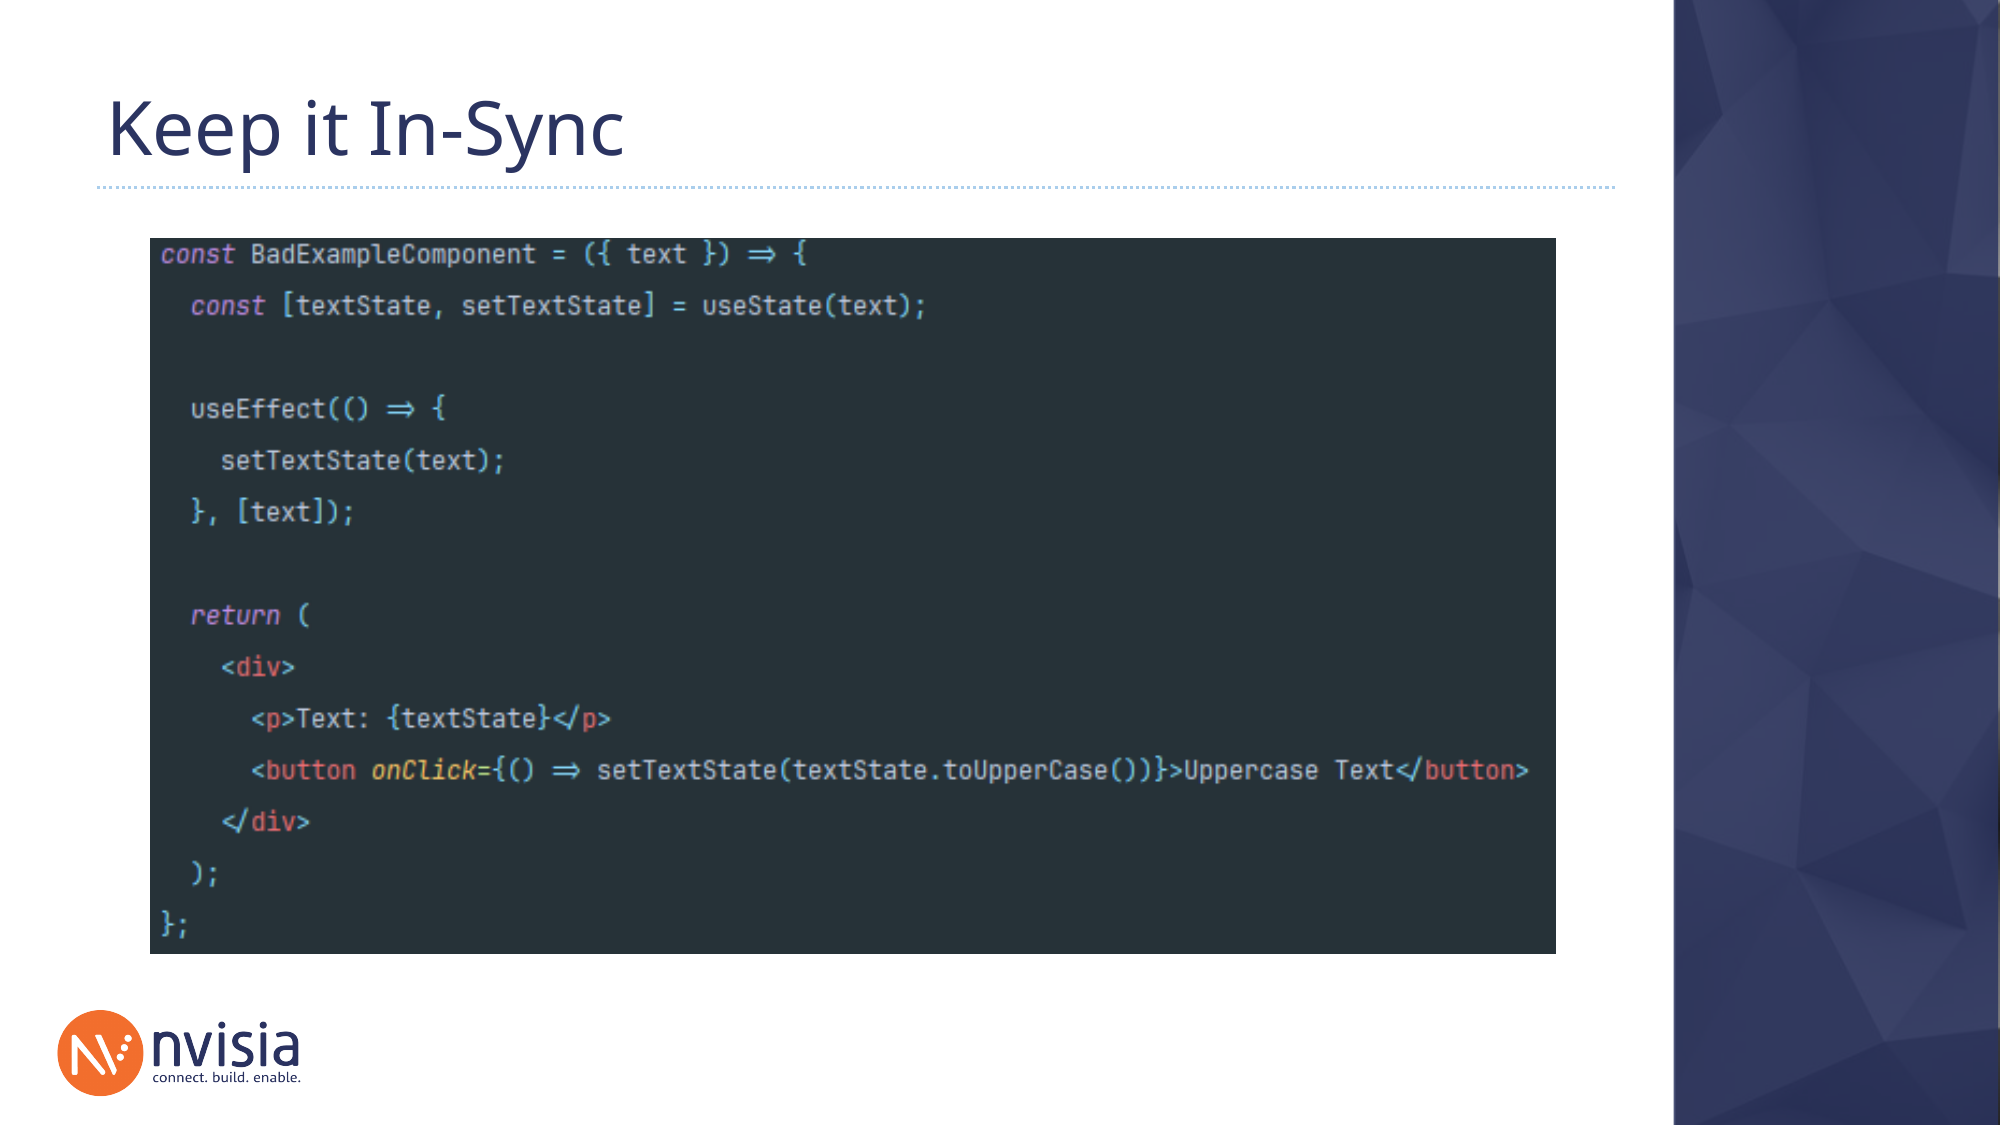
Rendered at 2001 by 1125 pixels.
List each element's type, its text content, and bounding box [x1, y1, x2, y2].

picture [150, 238, 1556, 954]
title Keep it In-Sync [91, 56, 1616, 207]
picture [48, 1003, 312, 1103]
